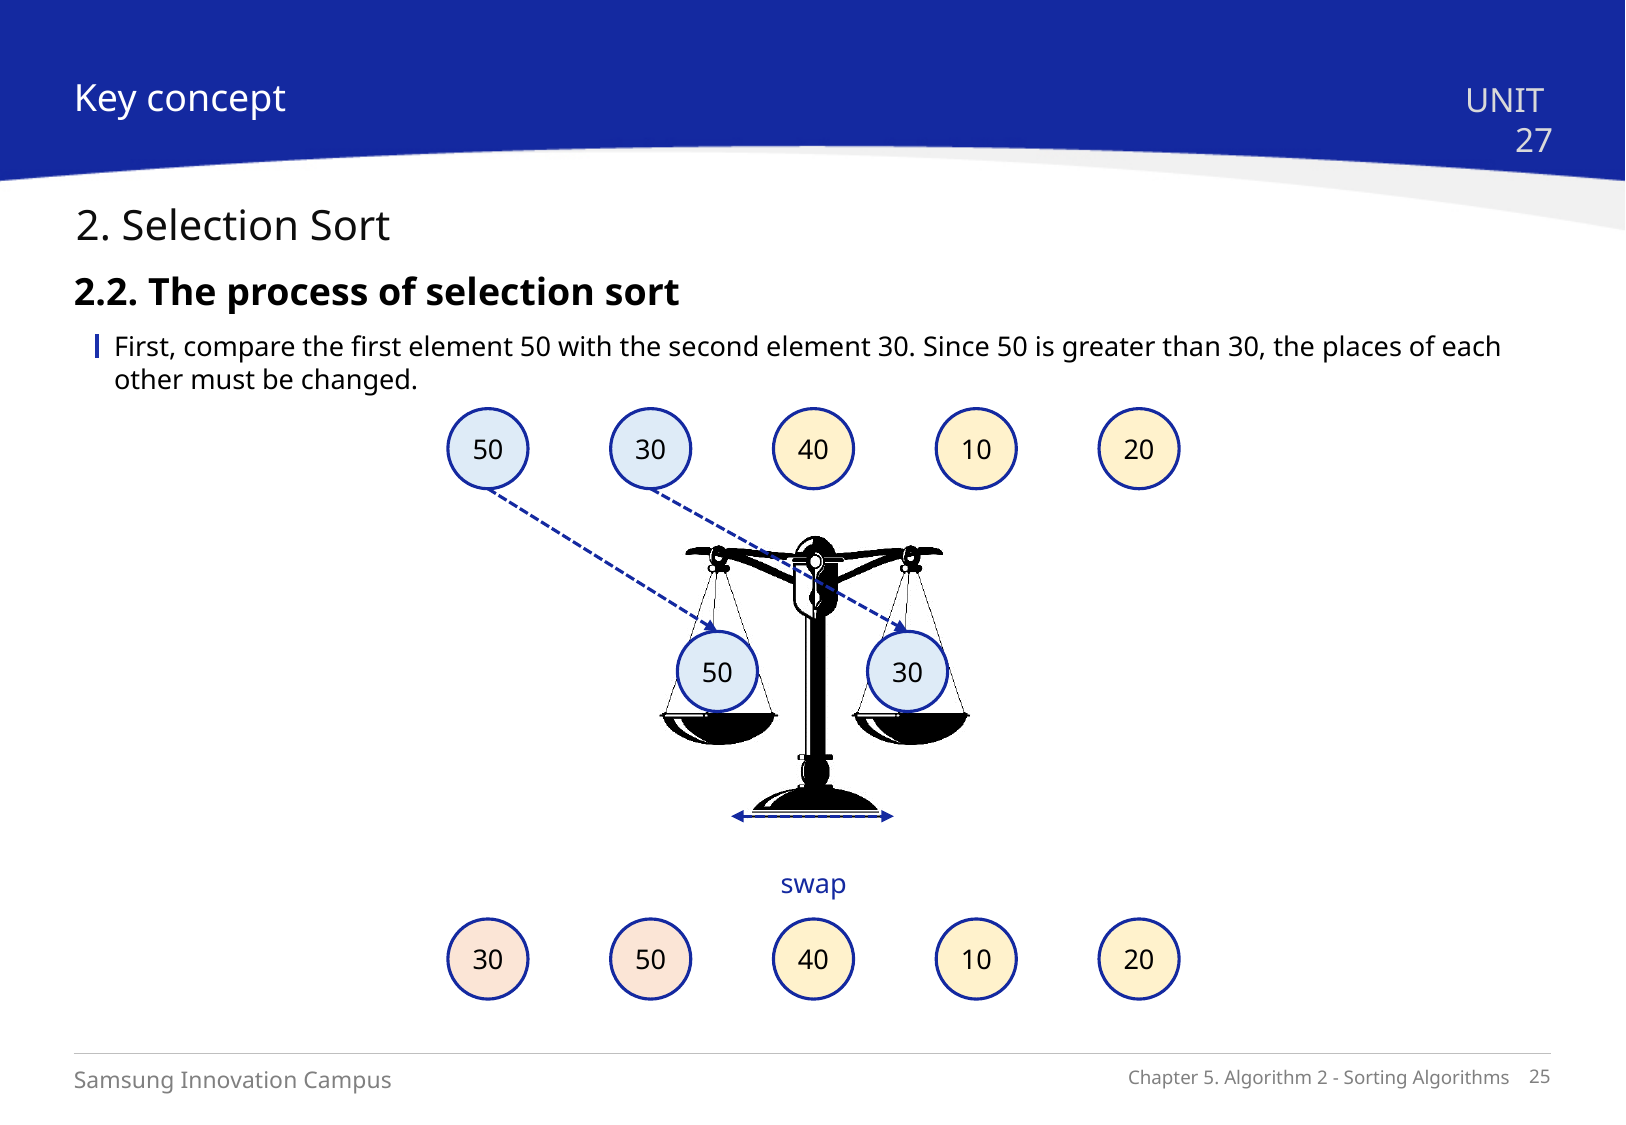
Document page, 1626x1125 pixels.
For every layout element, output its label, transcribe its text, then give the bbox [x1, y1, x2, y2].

text_box Key concept [73, 73, 981, 120]
text_box UNIT 27 [1422, 78, 1554, 159]
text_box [447, 408, 1180, 1000]
text_box First, compare the first element 50 with the second element 30. Since 50 is greater than 30, the places of each other must be changed. [94, 329, 1554, 396]
text_box 2. Selection Sort [75, 198, 1554, 250]
text_box 2.2. The process of selection sort [59, 260, 872, 320]
picture [0, 0, 1625, 1125]
